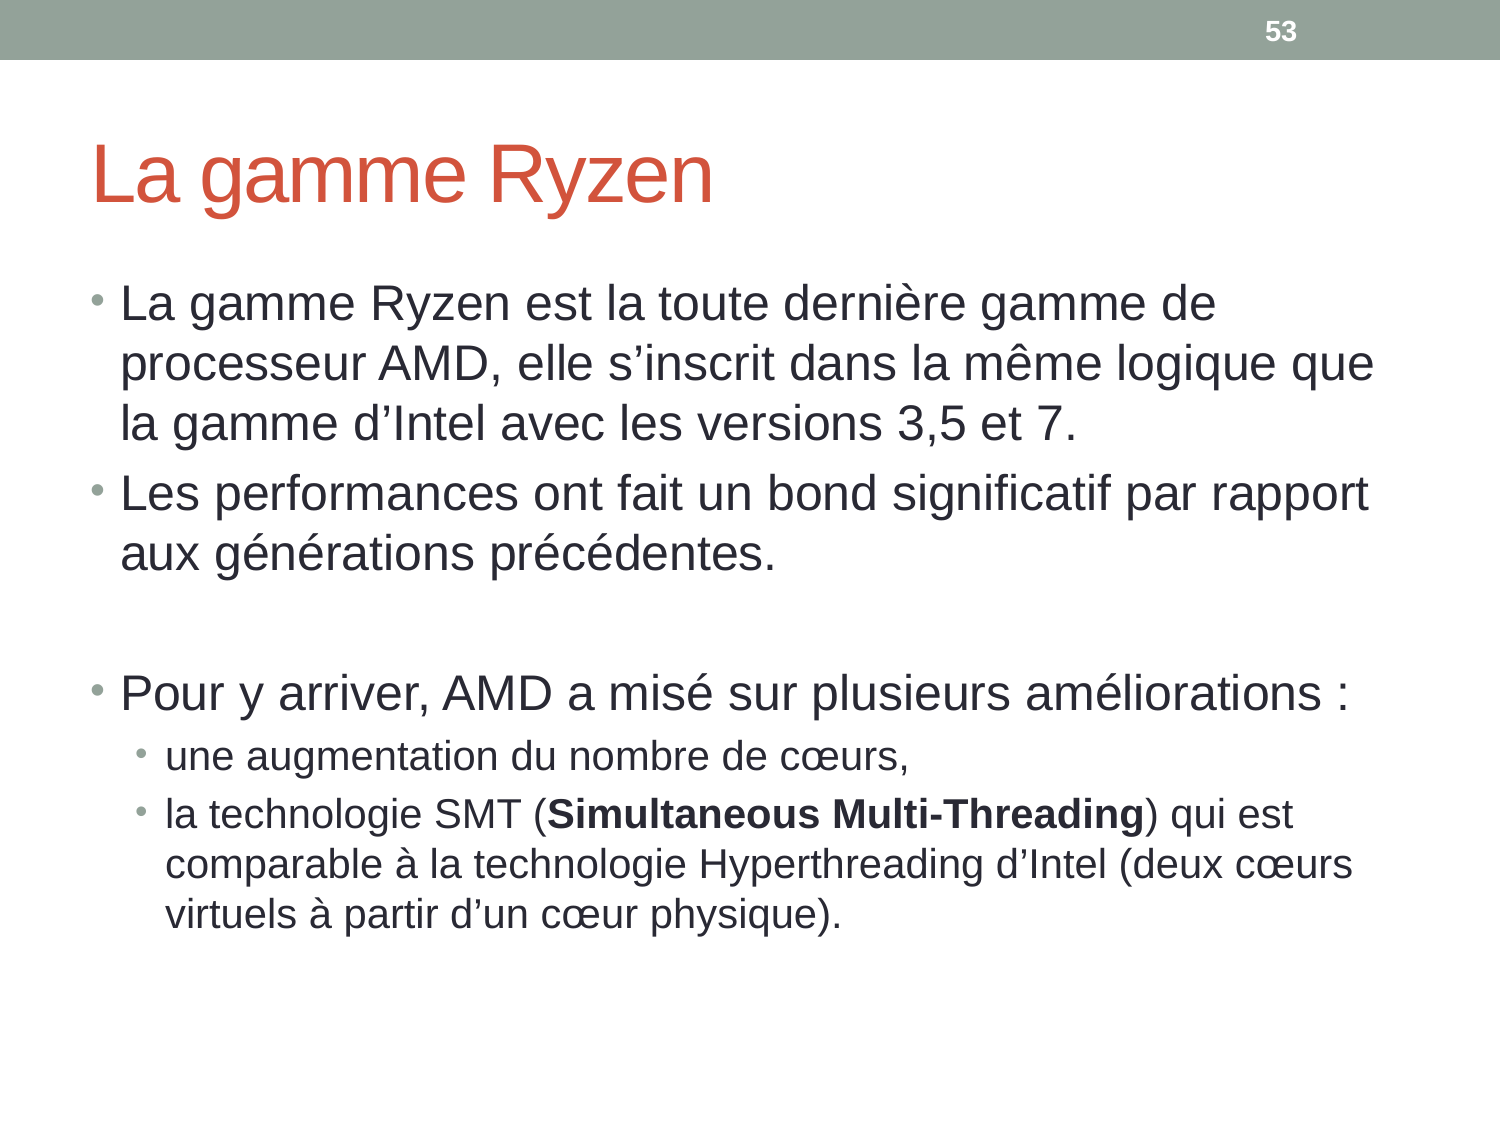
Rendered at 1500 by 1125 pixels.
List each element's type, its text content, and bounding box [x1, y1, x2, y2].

slide_number 53 [1250, 3, 1425, 57]
title La gamme Ryzen [75, 87, 1425, 250]
list La gamme Ryzen est la toute dernière gamme de processeur AMD, elle s’inscrit dans la même logique que la gamme d’Intel avec les versions 3,5 et 7. Les performances ont fait un bond significatif par rapport aux générations précédentes. Pour y arriver, AMD a misé sur plusieurs améliorations : une augmentation du nombre de cœurs, la technologie SMT (Simultaneous Multi-Threading) qui est comparable à la technologie Hyperthreading d’Intel (deux cœurs virtuels à partir d’un cœur physique). [75, 262, 1425, 1063]
